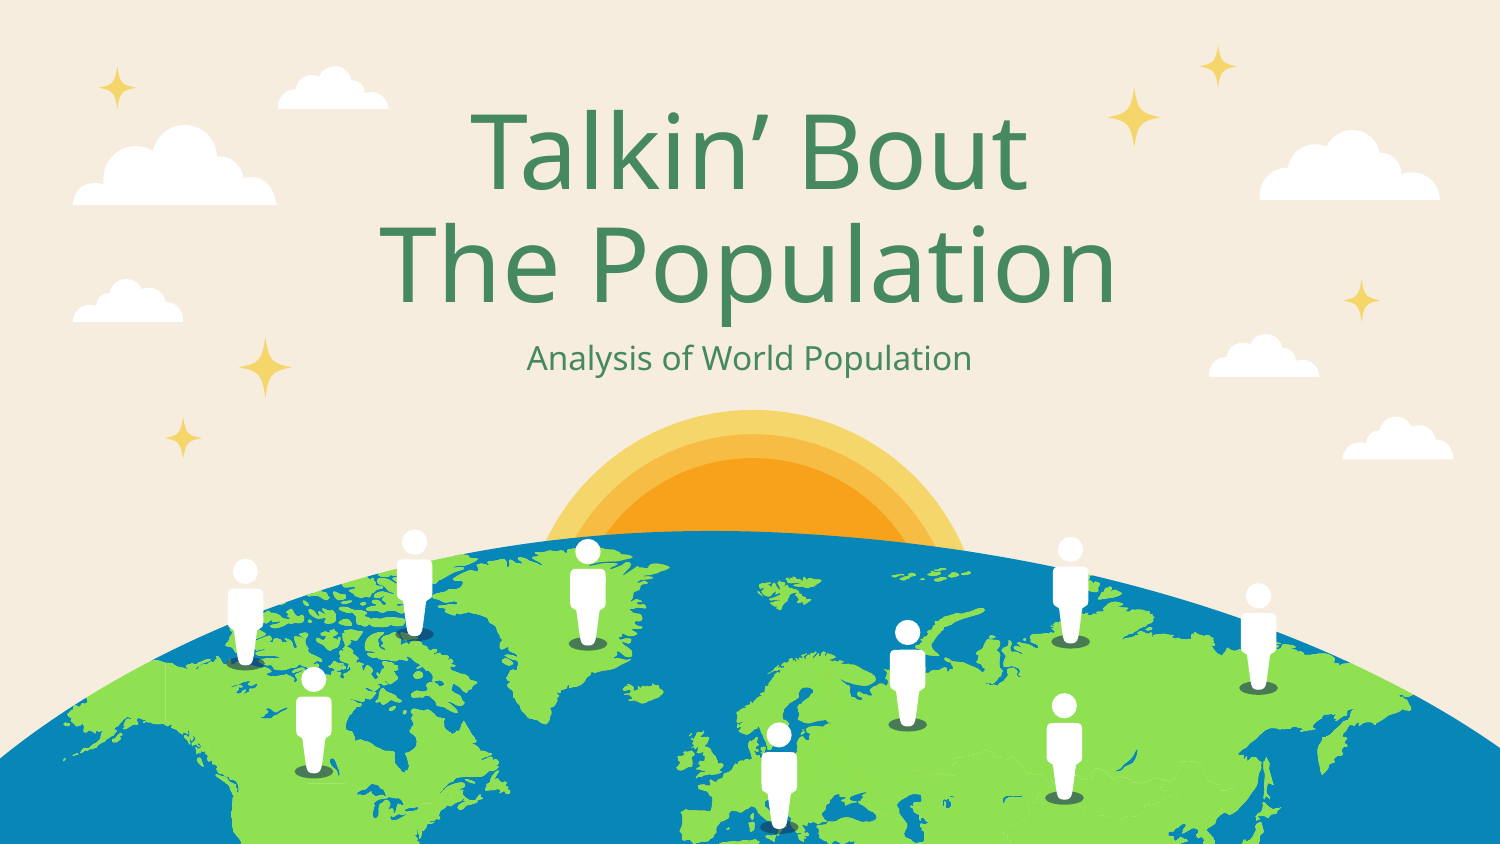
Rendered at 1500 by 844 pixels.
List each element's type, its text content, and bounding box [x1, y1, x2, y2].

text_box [523, 409, 983, 527]
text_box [225, 529, 1279, 835]
text_box [72, 279, 183, 322]
text_box [1342, 279, 1381, 322]
title Talkin’ Bout The Population [171, 86, 1329, 338]
text_box [1209, 334, 1320, 377]
text_box [72, 124, 277, 206]
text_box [163, 336, 293, 460]
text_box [0, 530, 1500, 844]
text_box [1259, 130, 1440, 201]
subtitle Analysis of World Population [392, 321, 1108, 389]
text_box [278, 66, 389, 110]
text_box [98, 66, 137, 110]
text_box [1107, 44, 1238, 148]
